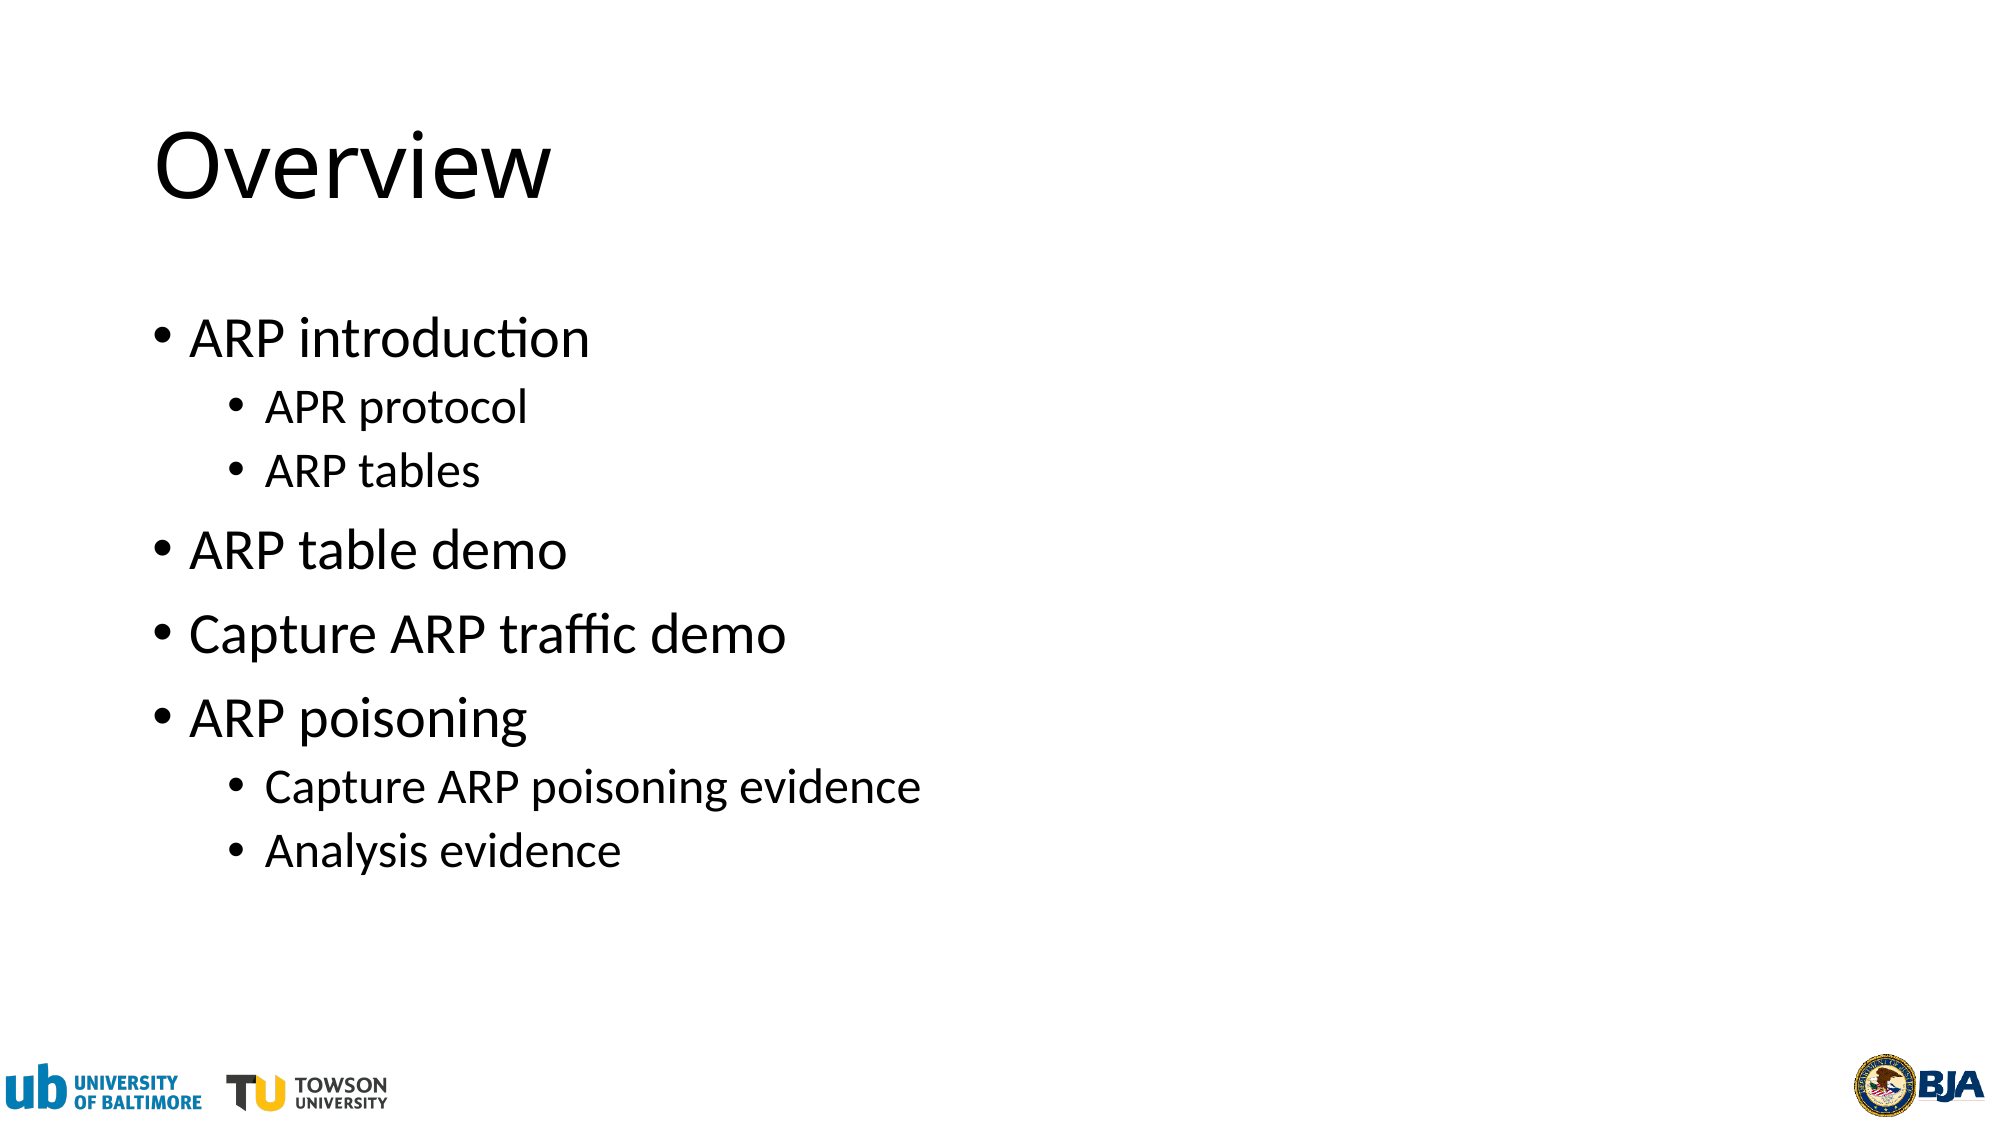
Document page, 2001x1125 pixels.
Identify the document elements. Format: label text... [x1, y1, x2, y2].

title Overview [137, 59, 1863, 278]
picture [1854, 1054, 1986, 1117]
list ARP introduction APR protocol ARP tables ARP table demo Capture ARP traffic demo ARP poisoning Capture ARP poisoning evidence Analysis evidence [137, 299, 1863, 1014]
picture [0, 1031, 407, 1125]
